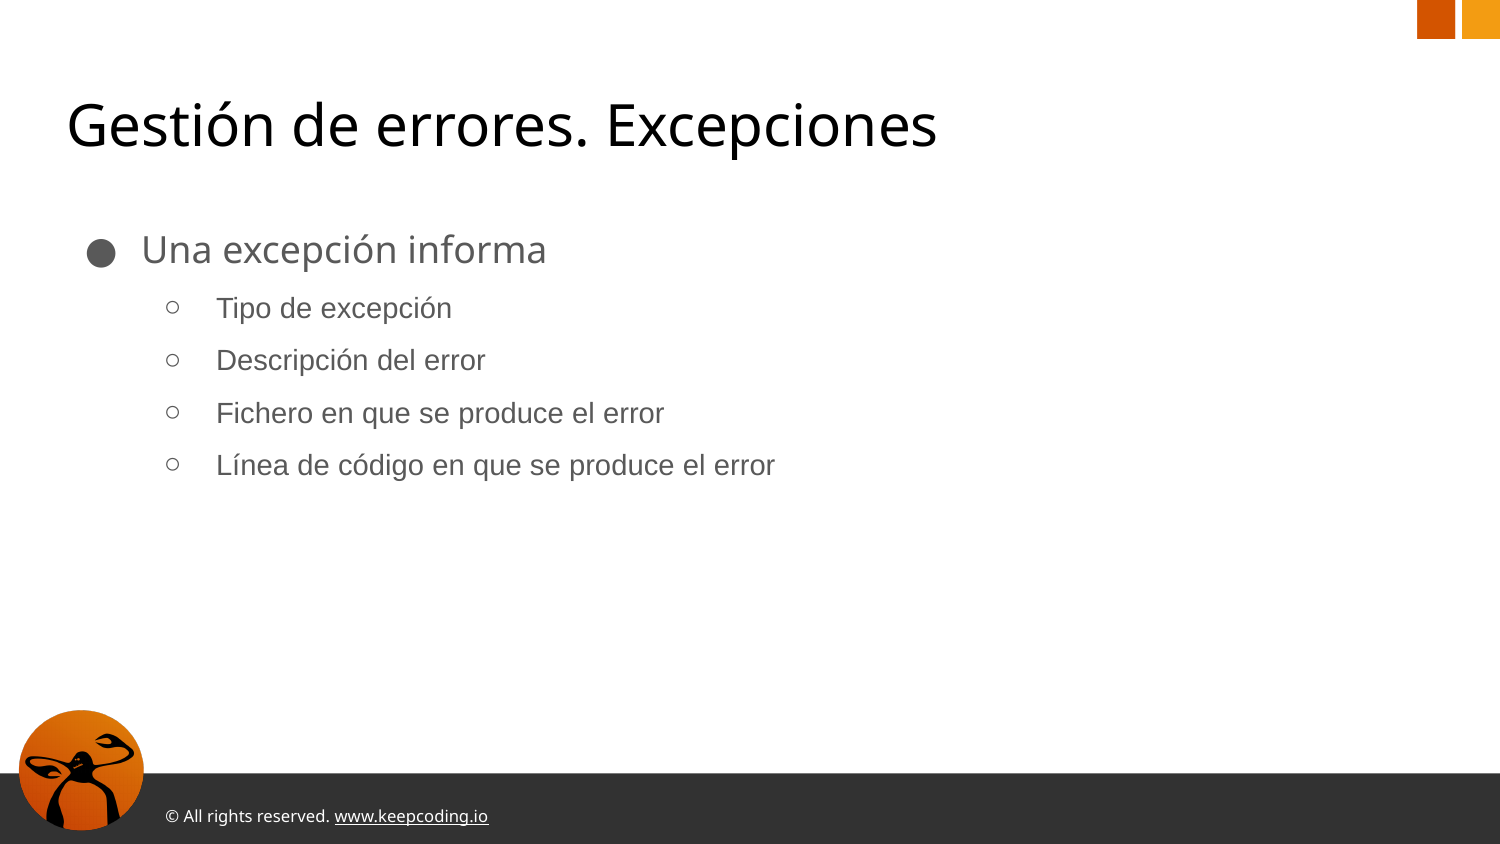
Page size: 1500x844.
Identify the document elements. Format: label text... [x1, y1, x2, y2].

picture [0, 676, 237, 844]
title Gestión de errores. Excepciones [51, 72, 1449, 167]
list Una excepción informa Tipo de excepción Descripción del error Fichero en que se produce el error Línea de código en que se produce el error [51, 189, 1449, 750]
